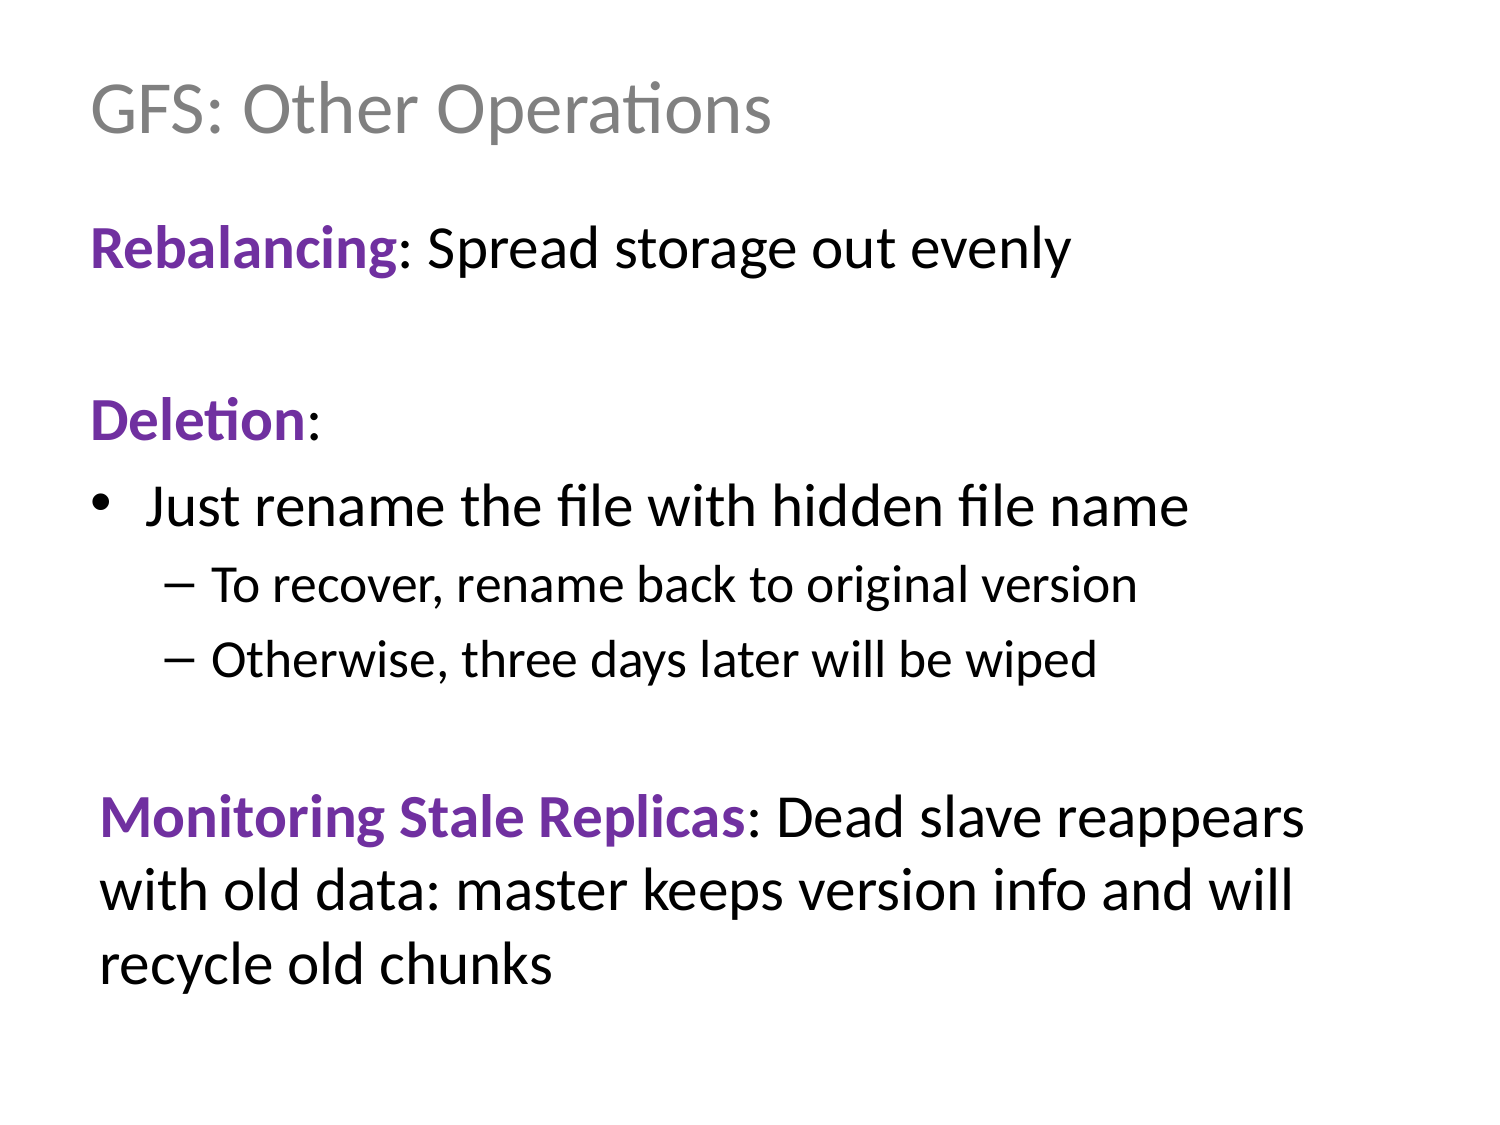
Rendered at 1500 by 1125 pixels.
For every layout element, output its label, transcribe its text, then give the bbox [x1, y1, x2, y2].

list Rebalancing: Spread storage out evenly Deletion: Just rename the file with hidden file name To recover, rename back to original version Otherwise, three days later will be wiped Monitoring Stale Replicas: Dead slave reappears with old data: master keeps version info and will recycle old chunks [75, 200, 1425, 1005]
title GFS: Other Operations [75, 45, 1425, 163]
